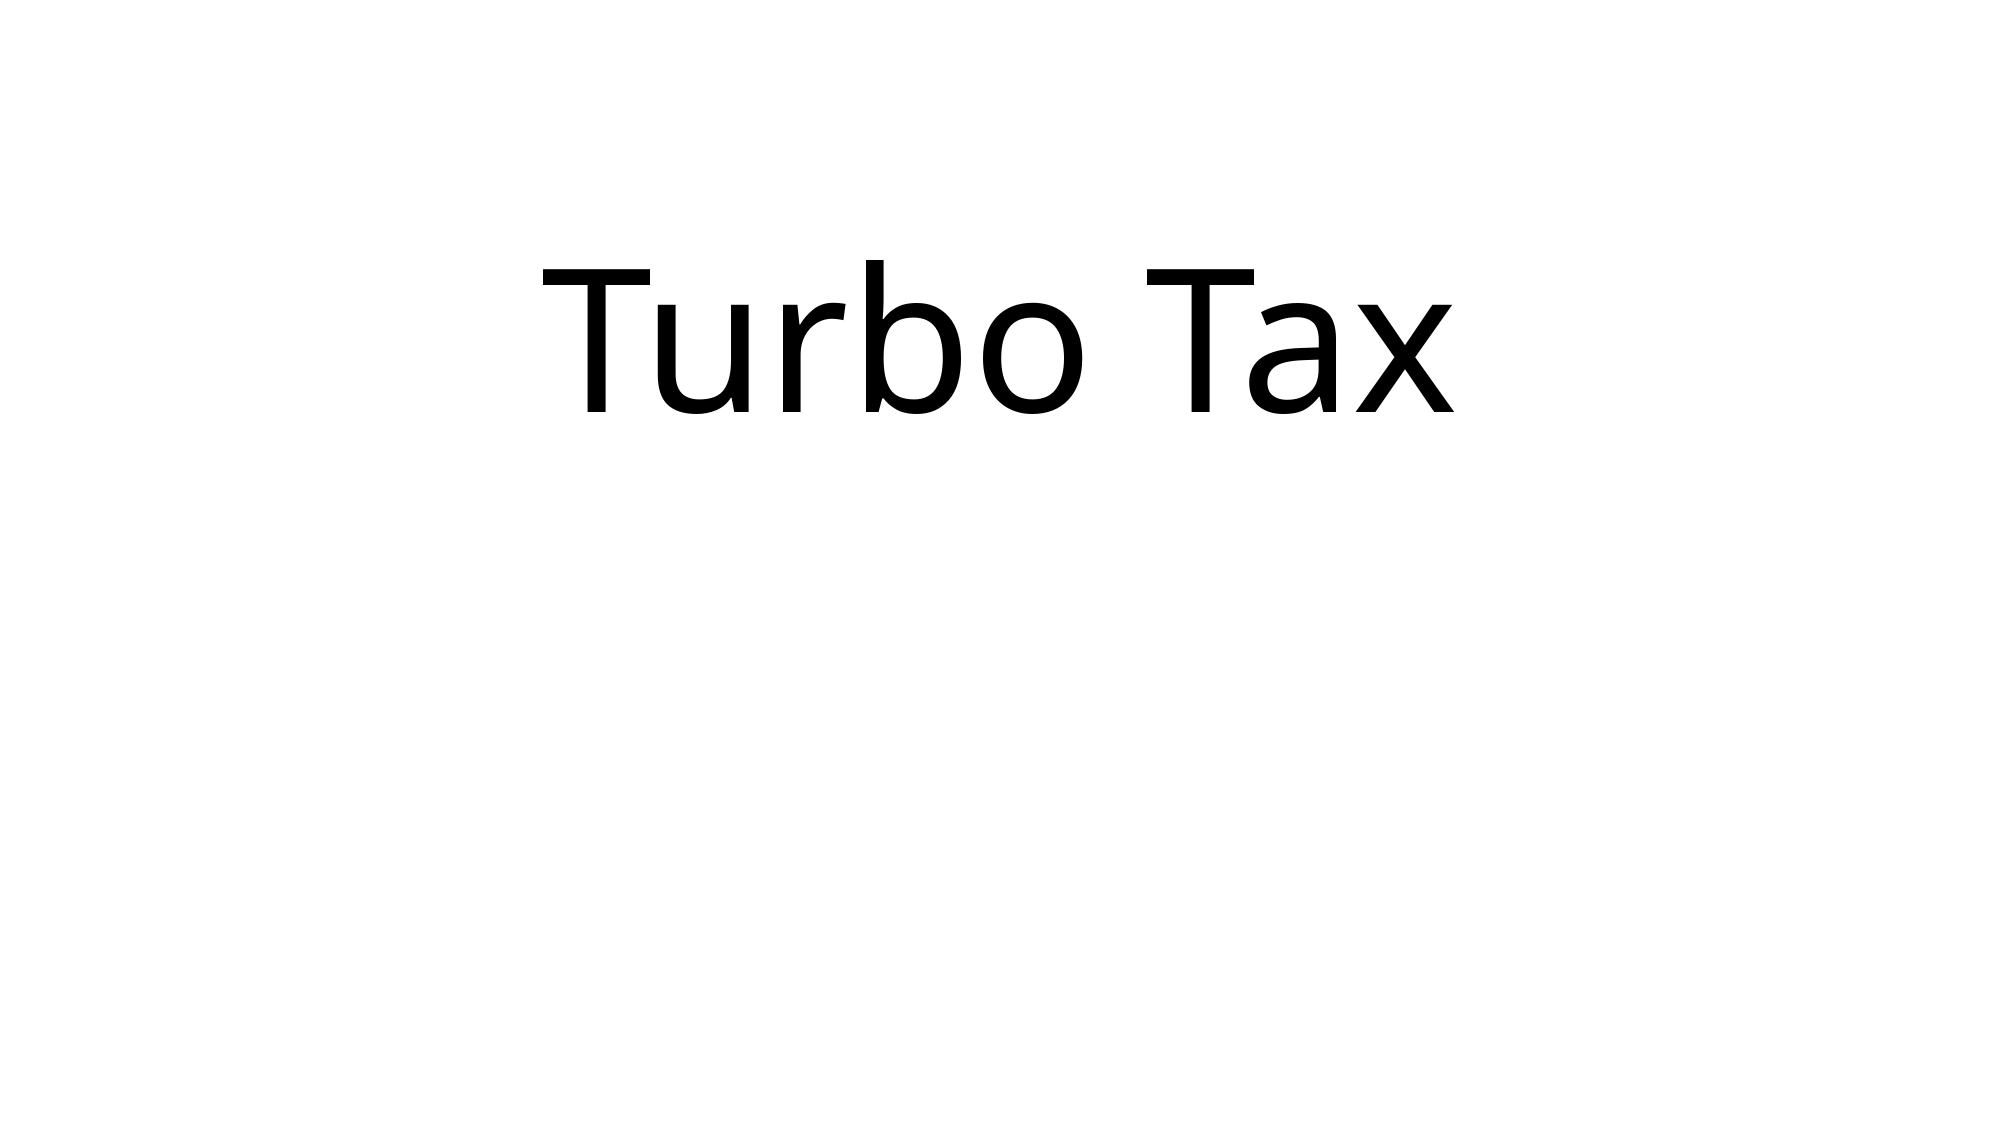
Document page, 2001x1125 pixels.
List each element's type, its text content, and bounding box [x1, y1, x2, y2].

title Turbo Tax [137, 59, 1863, 636]
